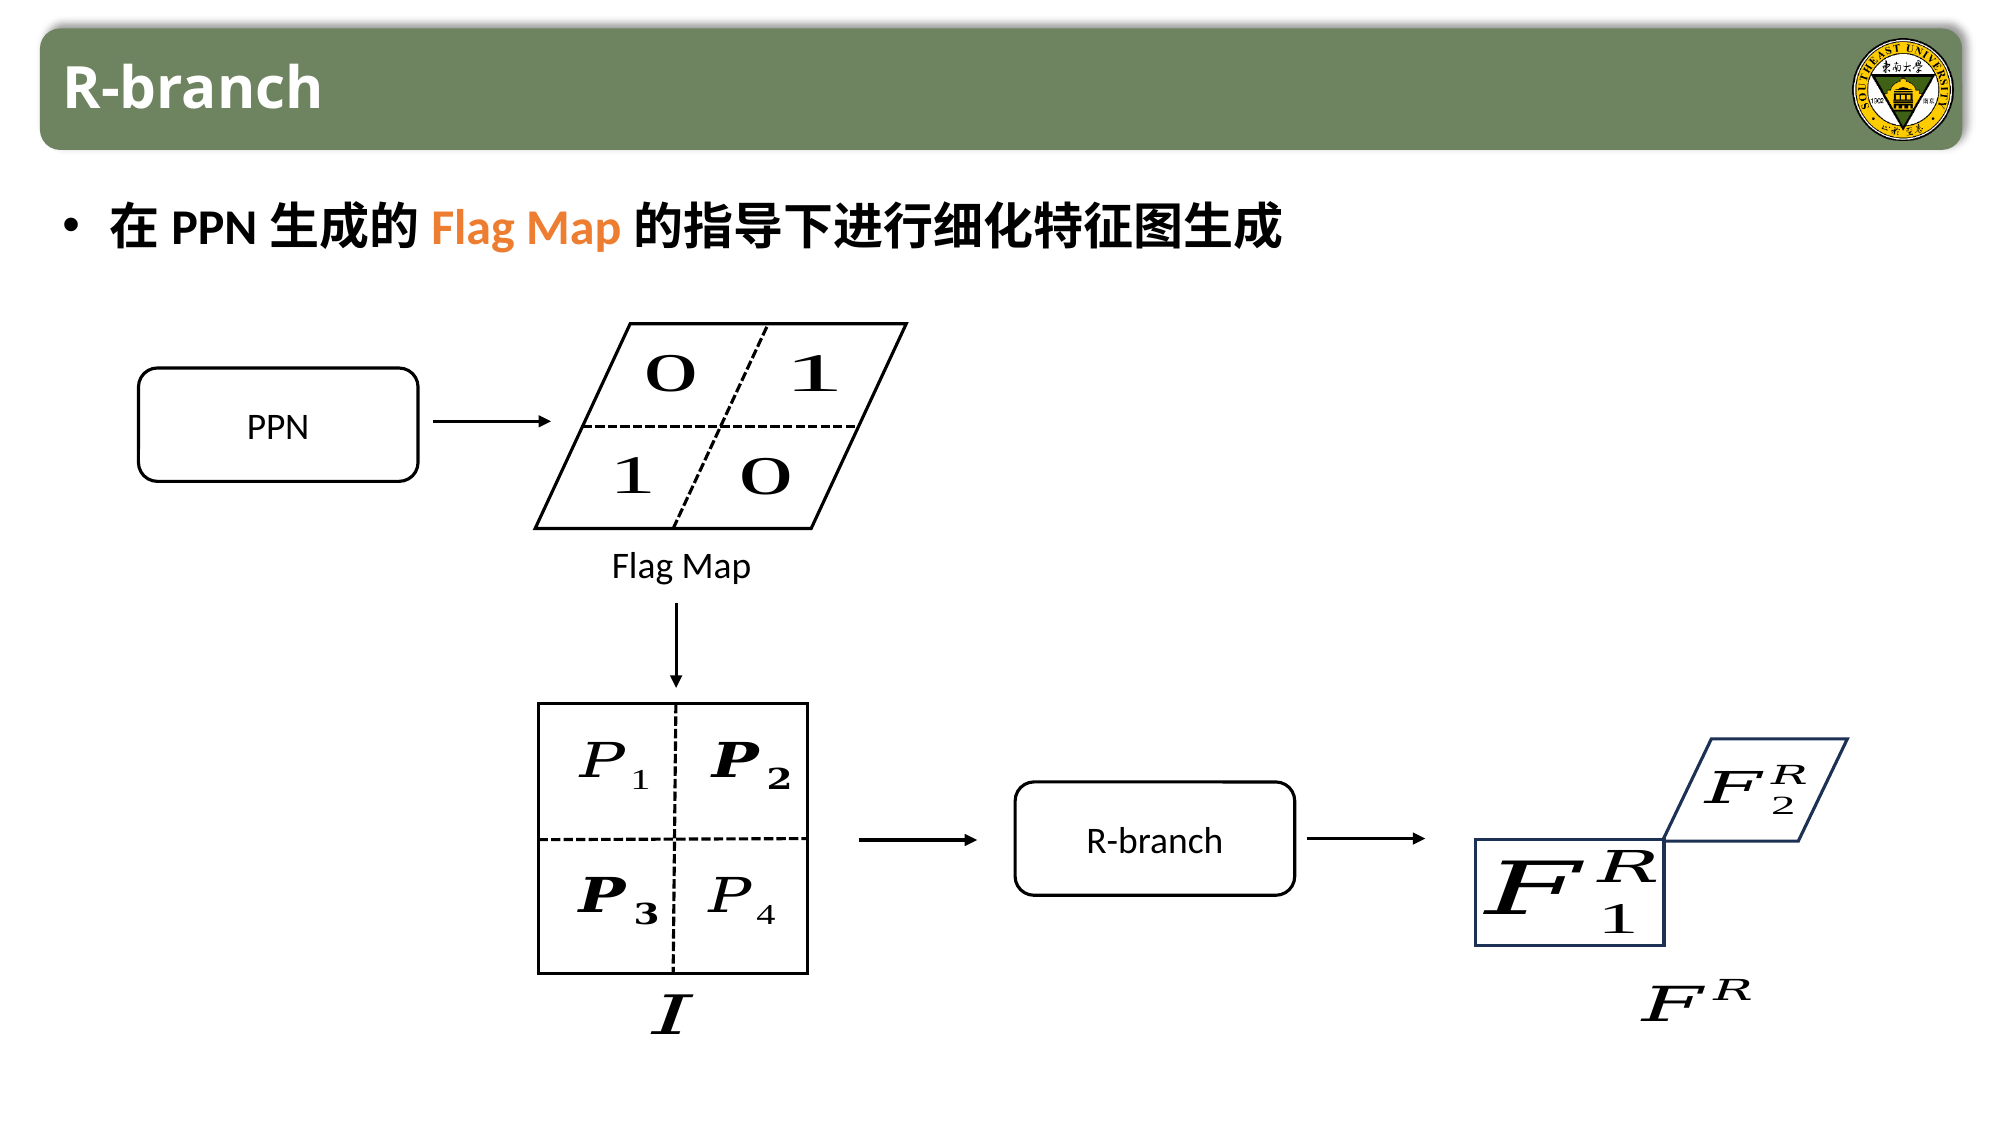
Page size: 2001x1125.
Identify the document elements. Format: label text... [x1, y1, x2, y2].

text_box R-branch [1014, 780, 1296, 897]
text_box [538, 703, 808, 1048]
picture [1852, 38, 1954, 141]
text_box 在PPN生成的Flag Map的指导下进行细化特征图生成 [47, 187, 1919, 323]
list R-branch [47, 42, 1394, 136]
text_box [535, 323, 907, 594]
text_box [1662, 737, 1850, 843]
text_box PPN [137, 366, 420, 483]
